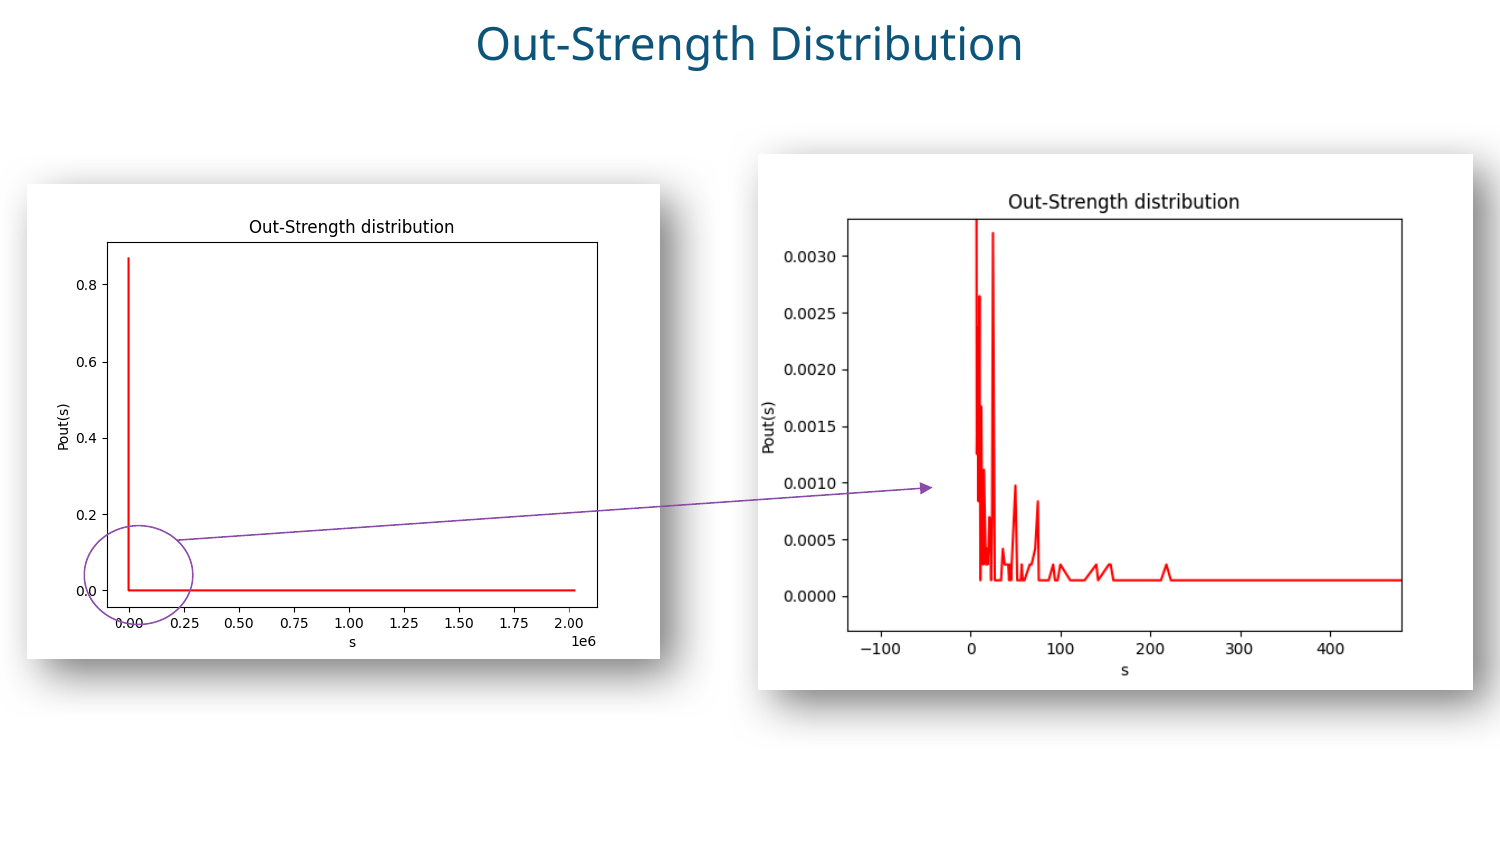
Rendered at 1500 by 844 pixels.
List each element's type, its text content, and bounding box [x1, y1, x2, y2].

picture [27, 184, 661, 660]
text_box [176, 487, 933, 541]
title Out-Strength Distribution [0, 0, 1500, 94]
picture [758, 153, 1473, 690]
